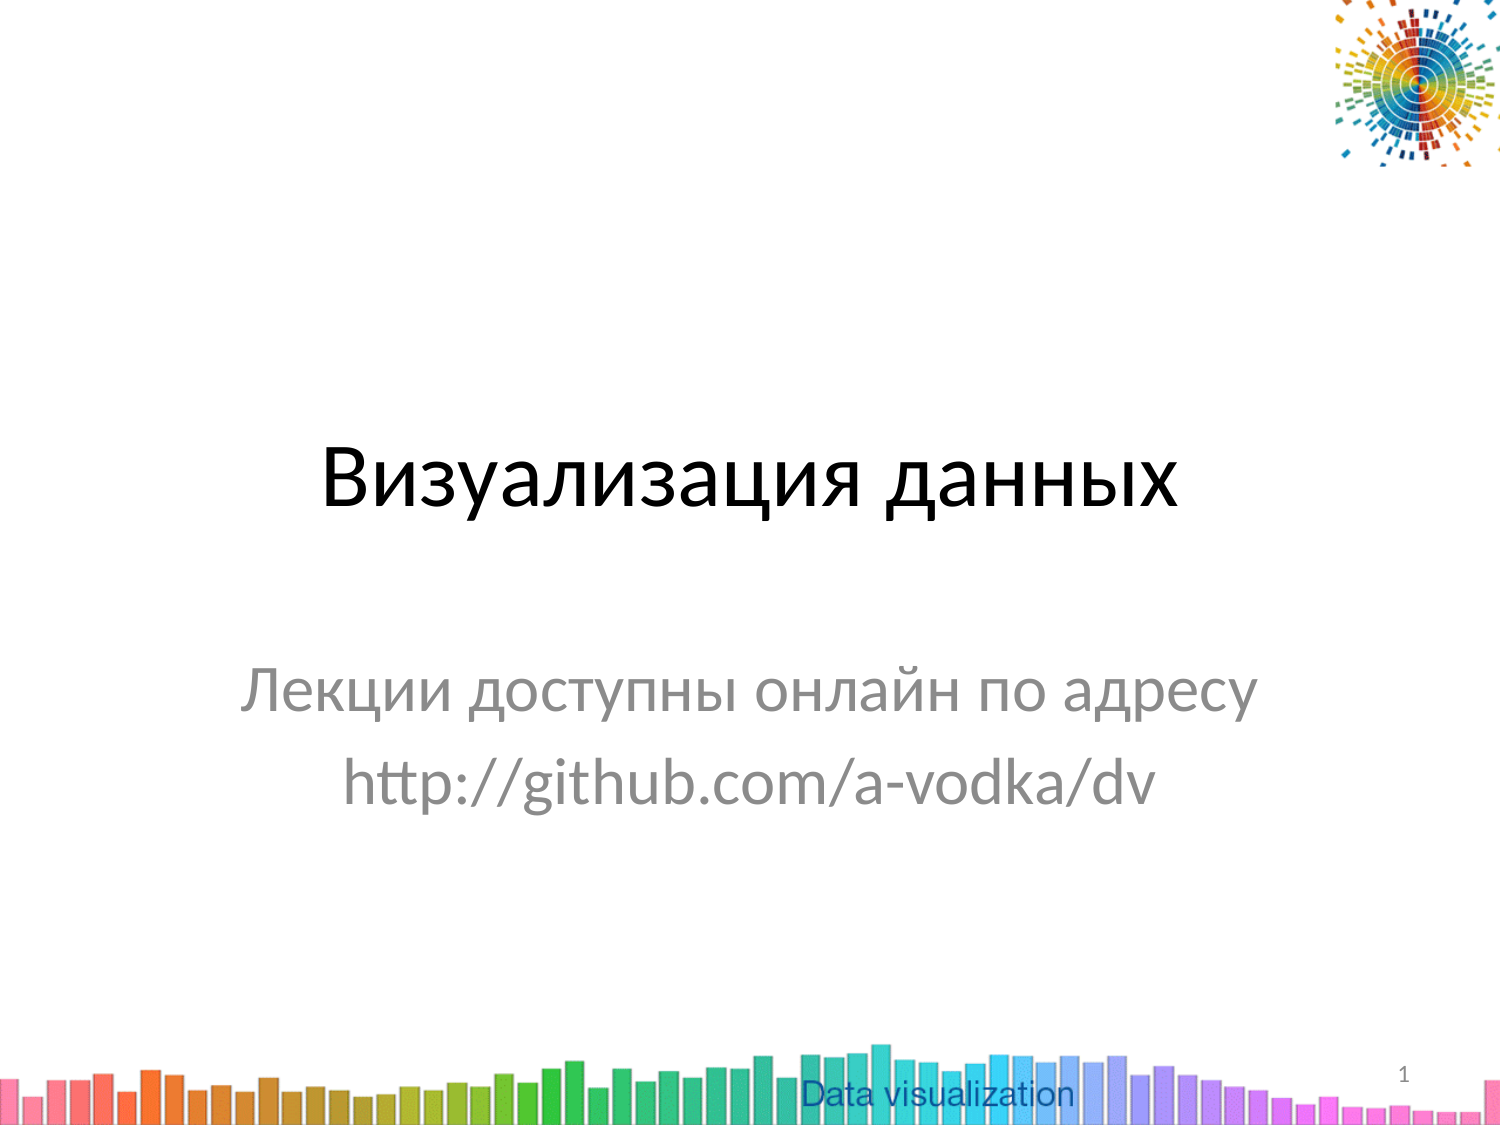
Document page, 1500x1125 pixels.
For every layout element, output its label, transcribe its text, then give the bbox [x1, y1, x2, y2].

subtitle Лекции доступны онлайн по адресу http://github.com/a-vodka/dv [225, 637, 1275, 925]
slide_number 1 [1074, 1042, 1425, 1103]
picture [0, 0, 1500, 1125]
title Визуализация данных [112, 349, 1388, 591]
